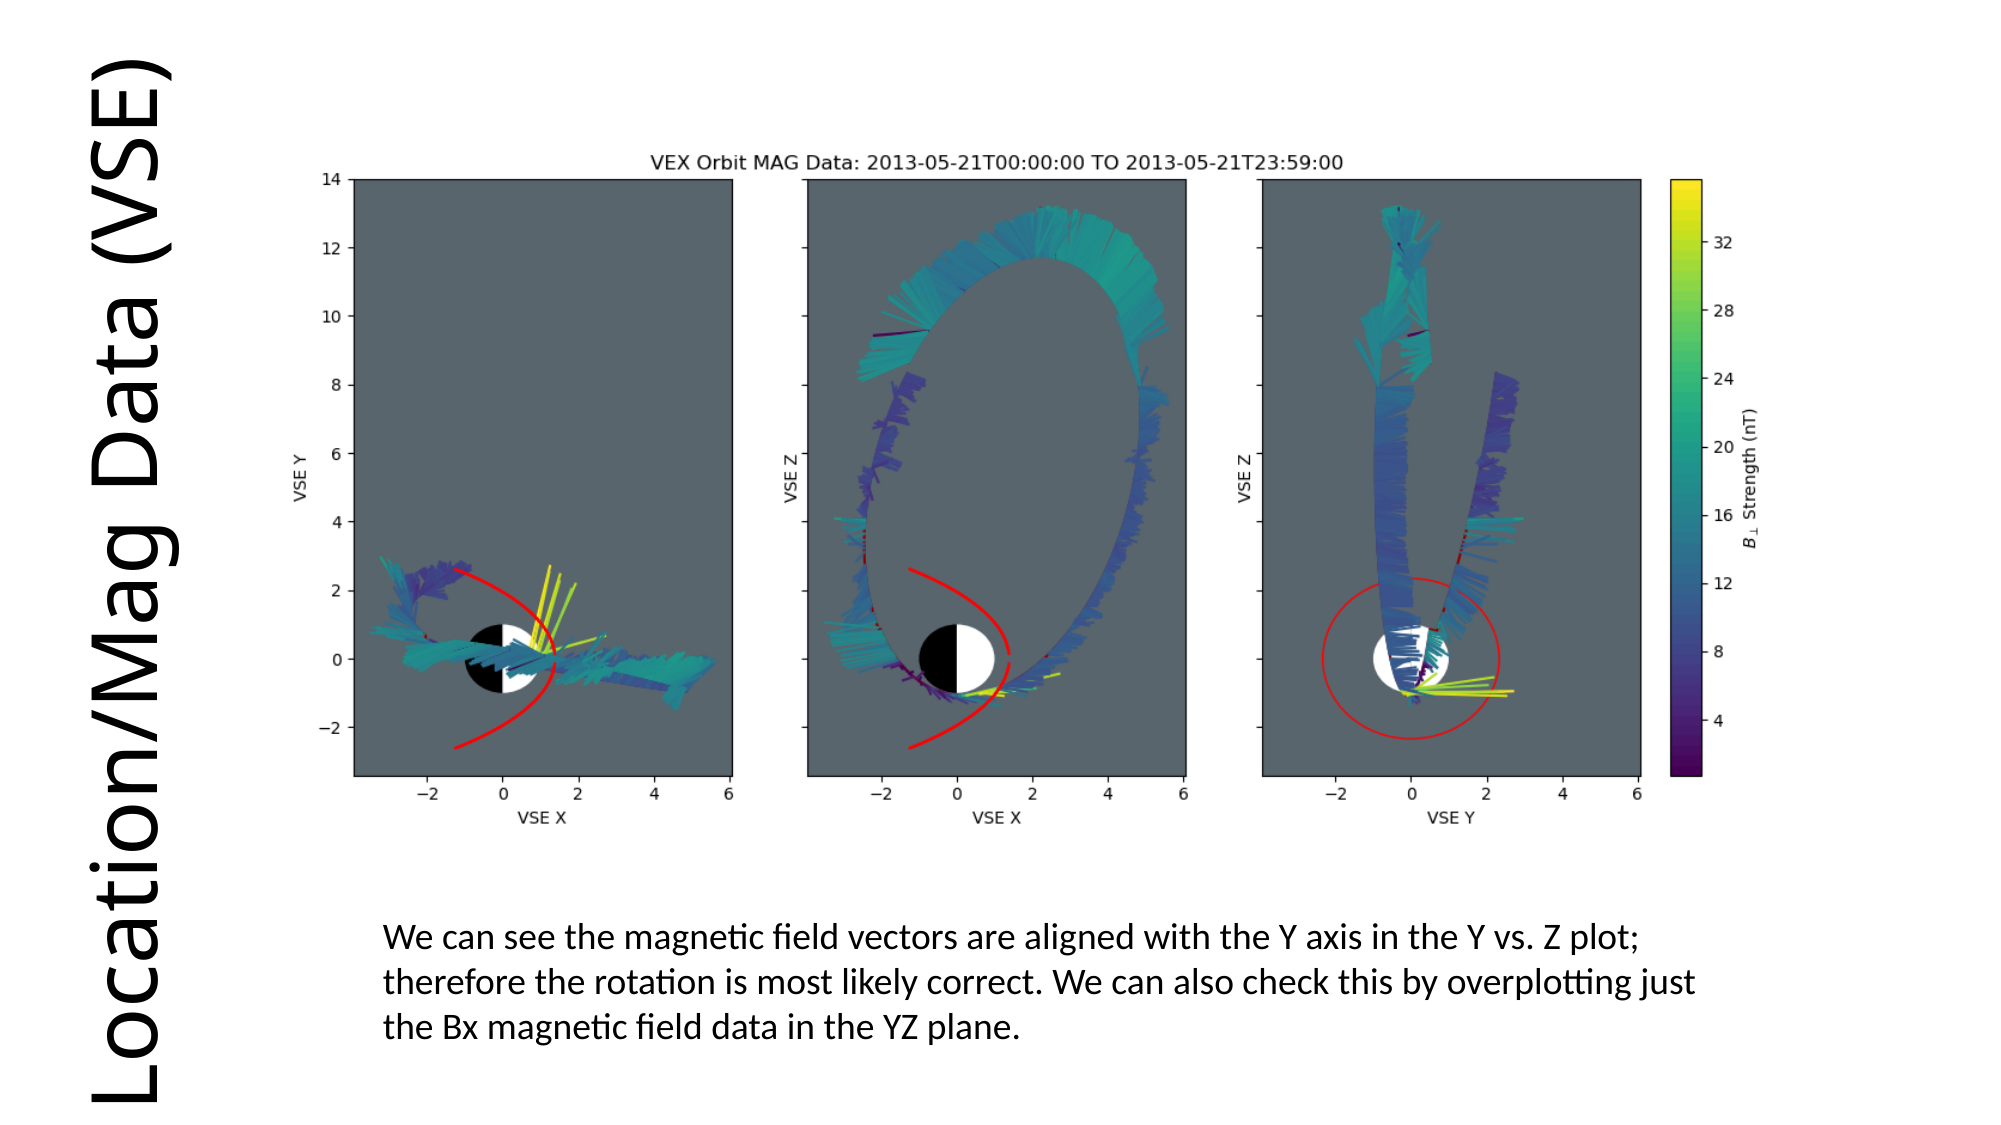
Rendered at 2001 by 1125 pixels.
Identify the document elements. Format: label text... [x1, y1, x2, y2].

text_box Location/Mag Data (VSE) [70, 0, 463, 1125]
picture [246, 105, 1778, 850]
text_box We can see the magnetic field vectors are aligned with the Y axis in the Y vs. Z plot; therefore the rotation is most likely correct. We can also check this by overplotting just the Bx magnetic field data in the YZ plane. [368, 904, 1739, 1055]
